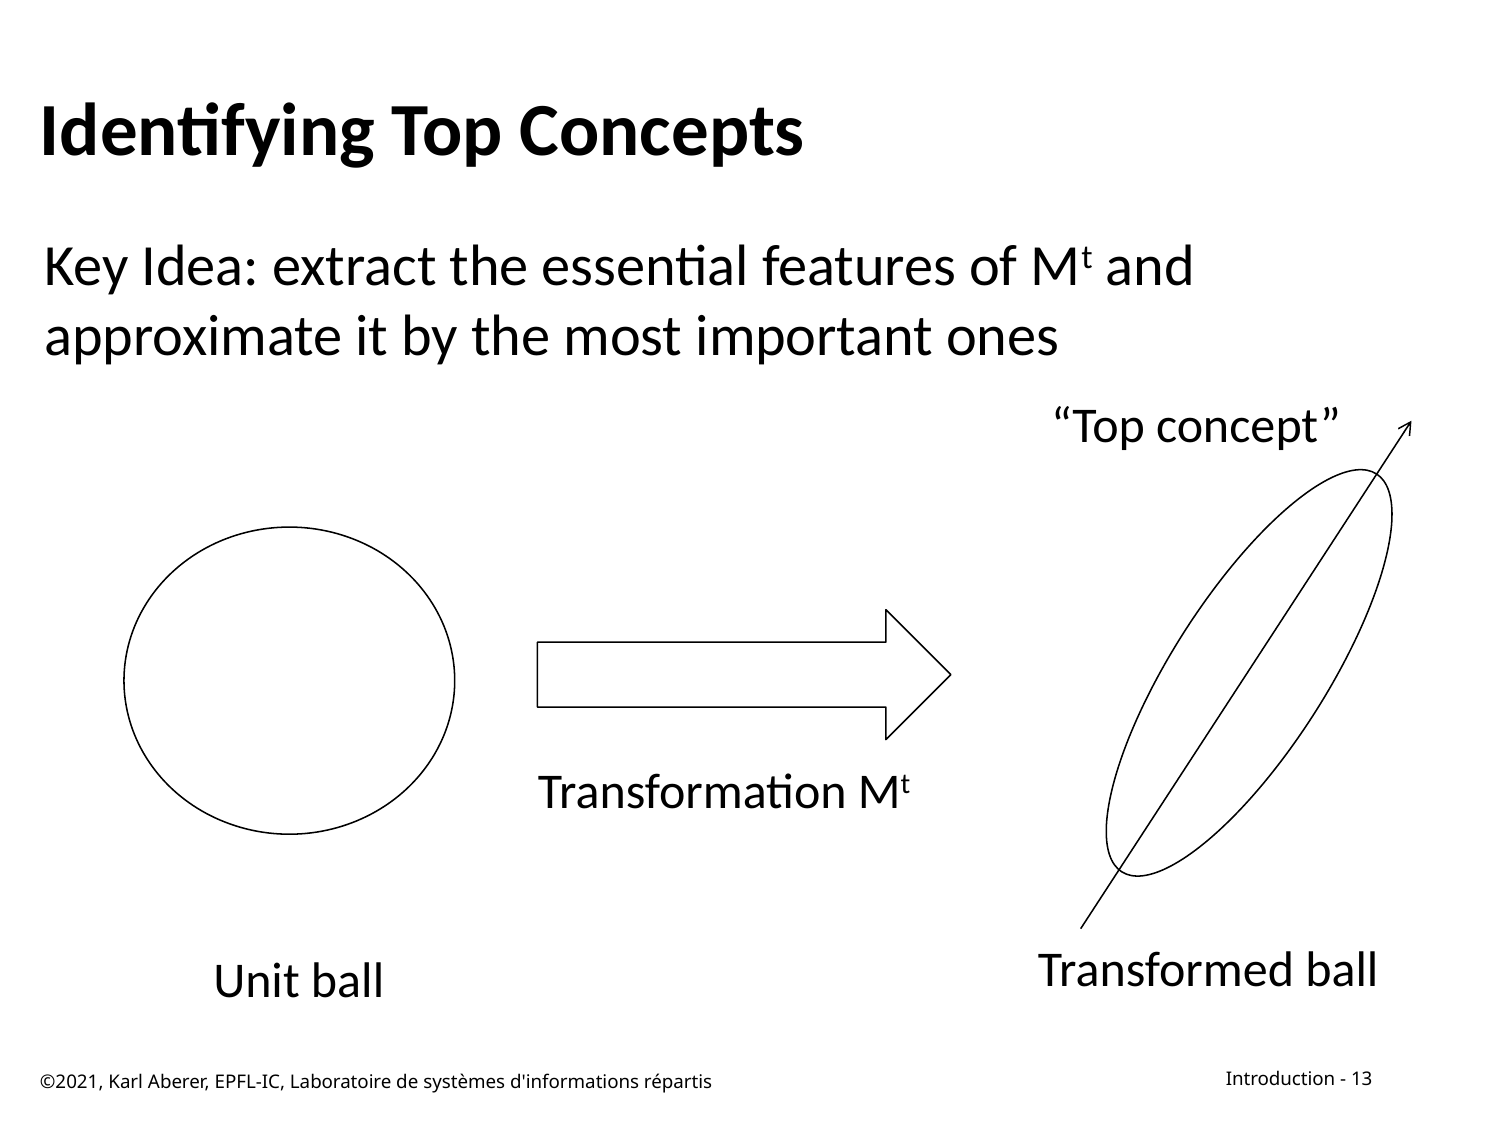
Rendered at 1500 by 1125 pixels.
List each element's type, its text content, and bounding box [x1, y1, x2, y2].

text_box Transformation Mt [522, 751, 926, 827]
text_box [537, 609, 951, 740]
text_box “Top concept” [1036, 385, 1356, 460]
title Identifying Top Concepts [24, 49, 1388, 201]
text_box [123, 527, 455, 835]
list Key Idea: extract the essential features of Mt and approximate it by the most important ones [29, 219, 1393, 1046]
footer ©2021, Karl Aberer, EPFL-IC, Laboratoire de systèmes d'informations répartis [24, 1062, 988, 1101]
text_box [1080, 420, 1412, 929]
text_box Unit ball [198, 940, 400, 1016]
text_box Transformed ball [1023, 928, 1394, 1004]
